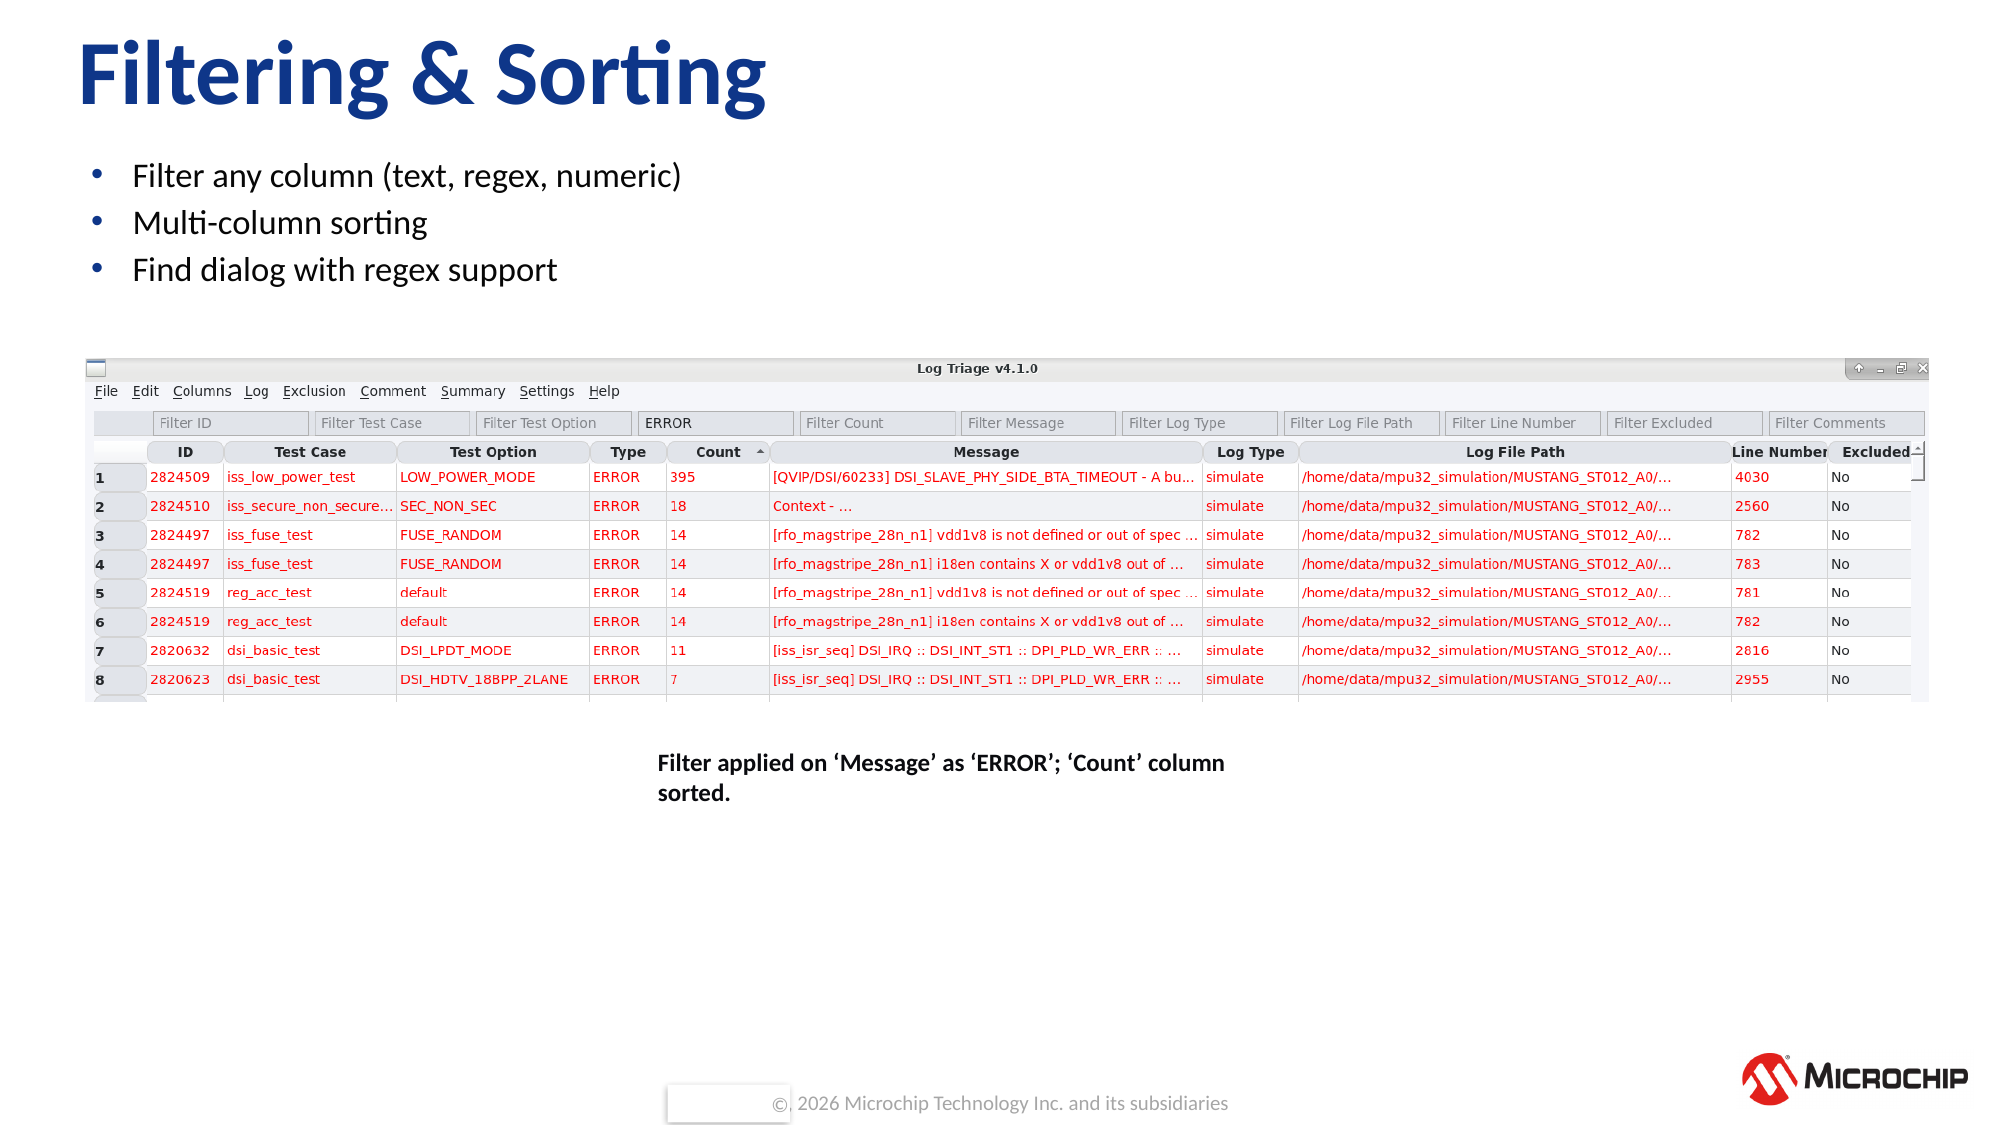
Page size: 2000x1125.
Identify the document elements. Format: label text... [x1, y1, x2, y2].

title Filtering & Sorting [58, 15, 1929, 144]
picture [85, 358, 1929, 703]
list Filter any column (text, regex, numeric) Multi-column sorting Find dialog with regex support [70, 142, 1750, 300]
picture [1736, 1049, 1974, 1109]
text_box Filter applied on ‘Message’ as ‘ERROR’; ‘Count’ column sorted. [637, 736, 1320, 786]
